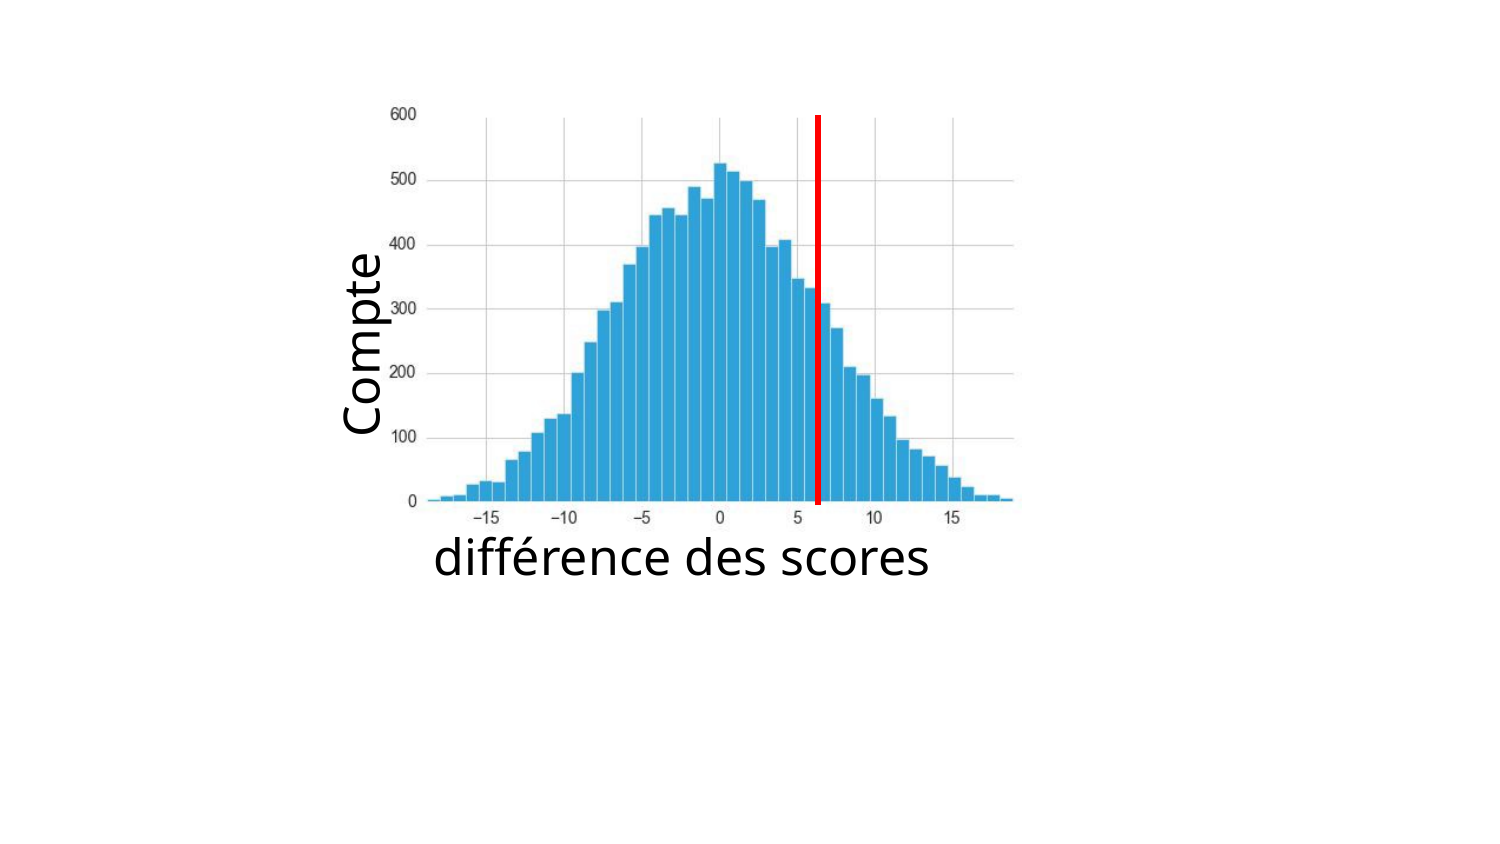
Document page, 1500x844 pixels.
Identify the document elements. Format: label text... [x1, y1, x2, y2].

text_box Compte [318, 182, 376, 440]
text_box différence des scores [431, 540, 953, 586]
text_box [381, 99, 1022, 532]
